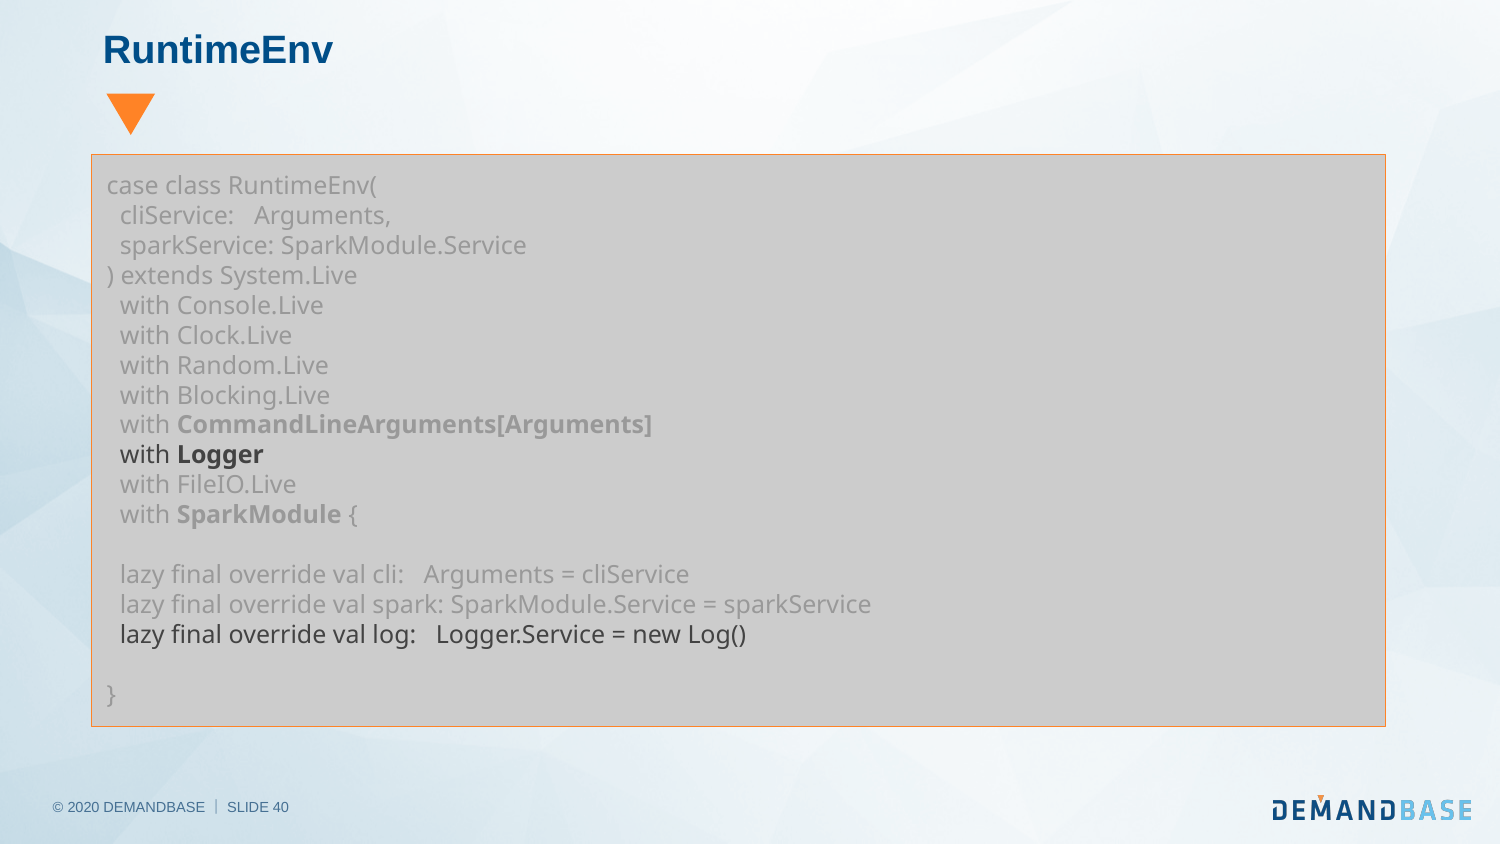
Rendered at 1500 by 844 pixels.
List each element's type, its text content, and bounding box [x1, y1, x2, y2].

title RuntimeEnv [91, 0, 1386, 103]
picture [0, 0, 1500, 844]
text_box case class RuntimeEnv( cliService: Arguments, sparkService: SparkModule.Service ) extends System.Live with Console.Live with Clock.Live with Random.Live with Blocking.Live with CommandLineArguments[Arguments] with Logger with FileIO.Live with SparkModule { lazy final override val cli: Arguments = cliService lazy final override val spark: SparkModule.Service = sparkService lazy final override val log: Logger.Service = new Log() } [91, 154, 1386, 727]
